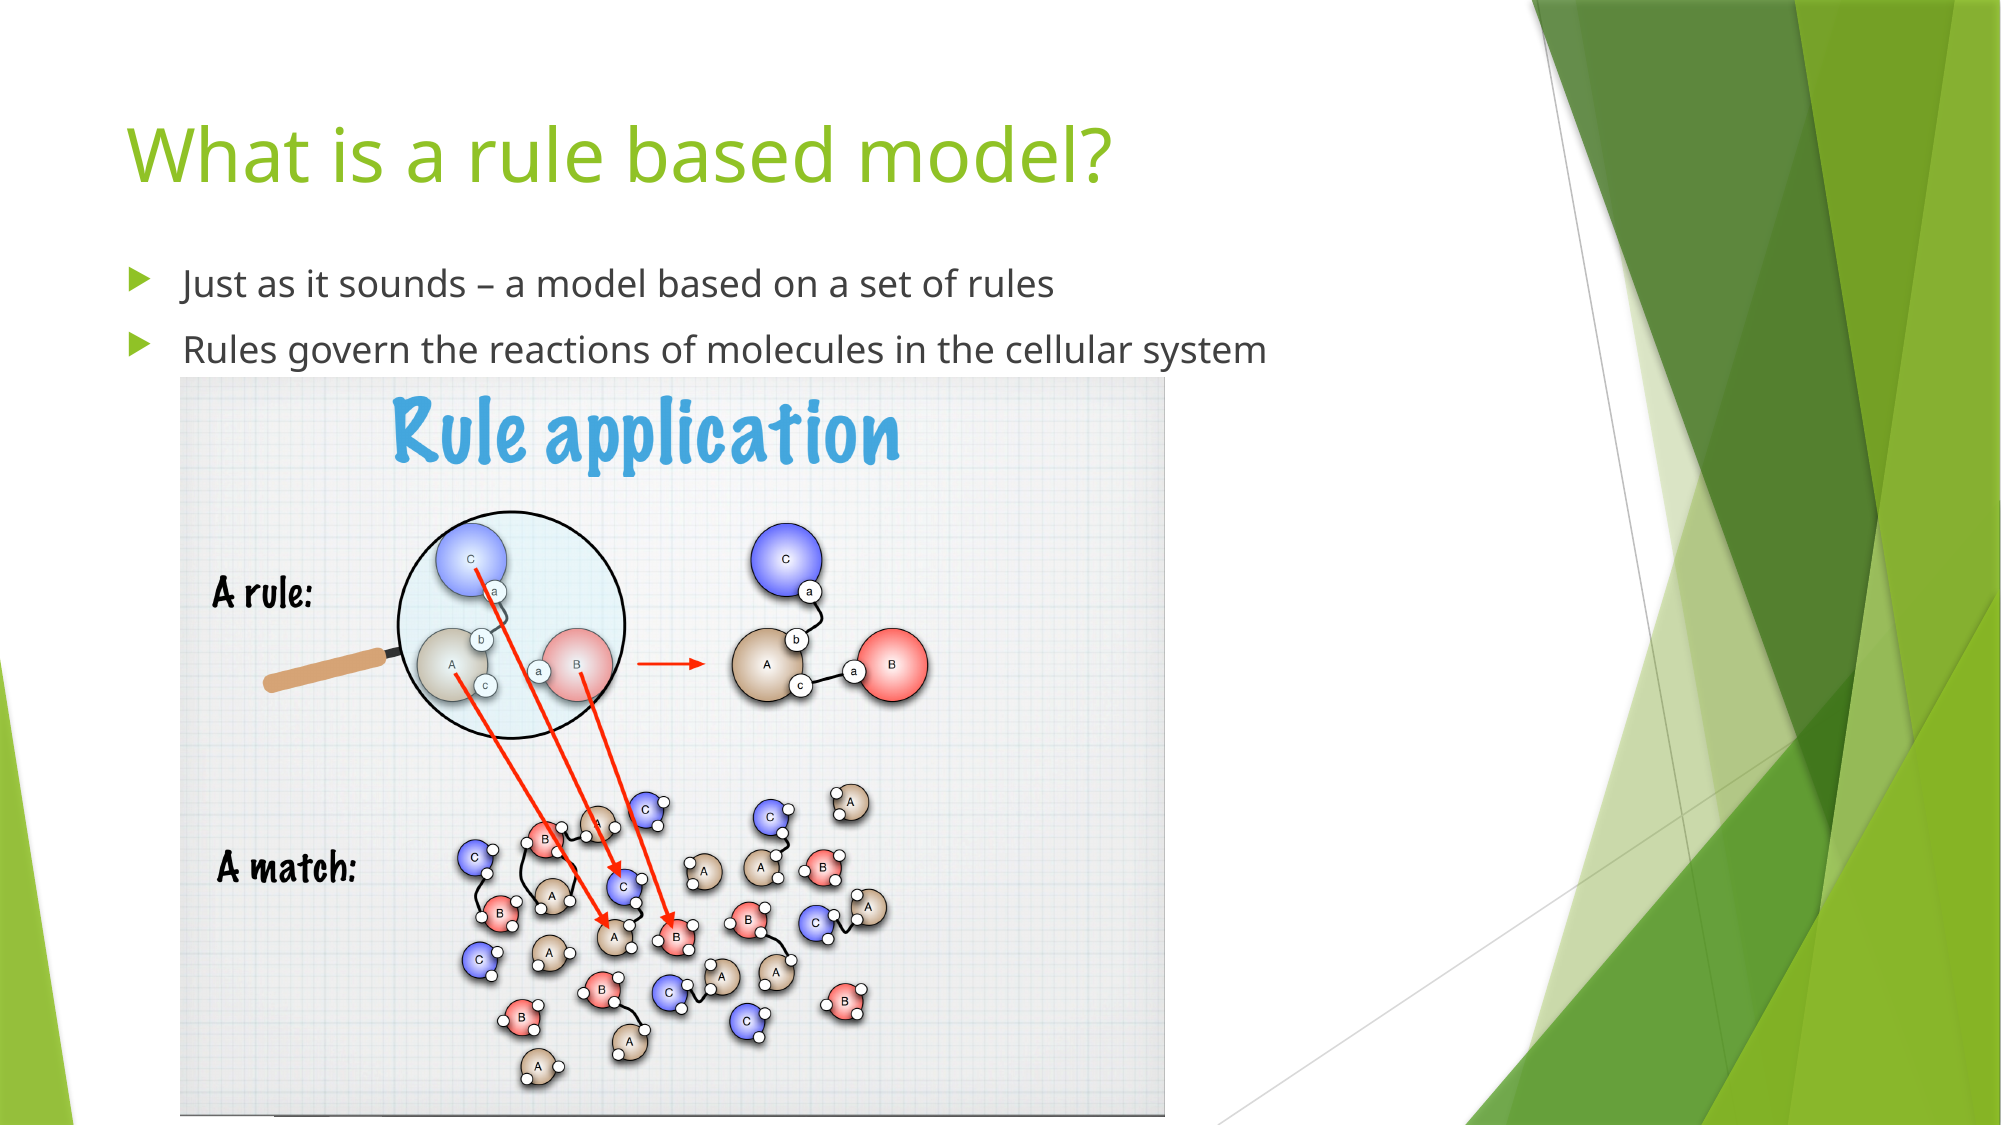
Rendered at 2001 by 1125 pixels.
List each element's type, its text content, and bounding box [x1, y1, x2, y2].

picture [179, 377, 1166, 1118]
title What is a rule based model? [111, 99, 1522, 245]
list Just as it sounds – a model based on a set of rules Rules govern the reactions of molecules in the cellular system [111, 252, 1522, 991]
